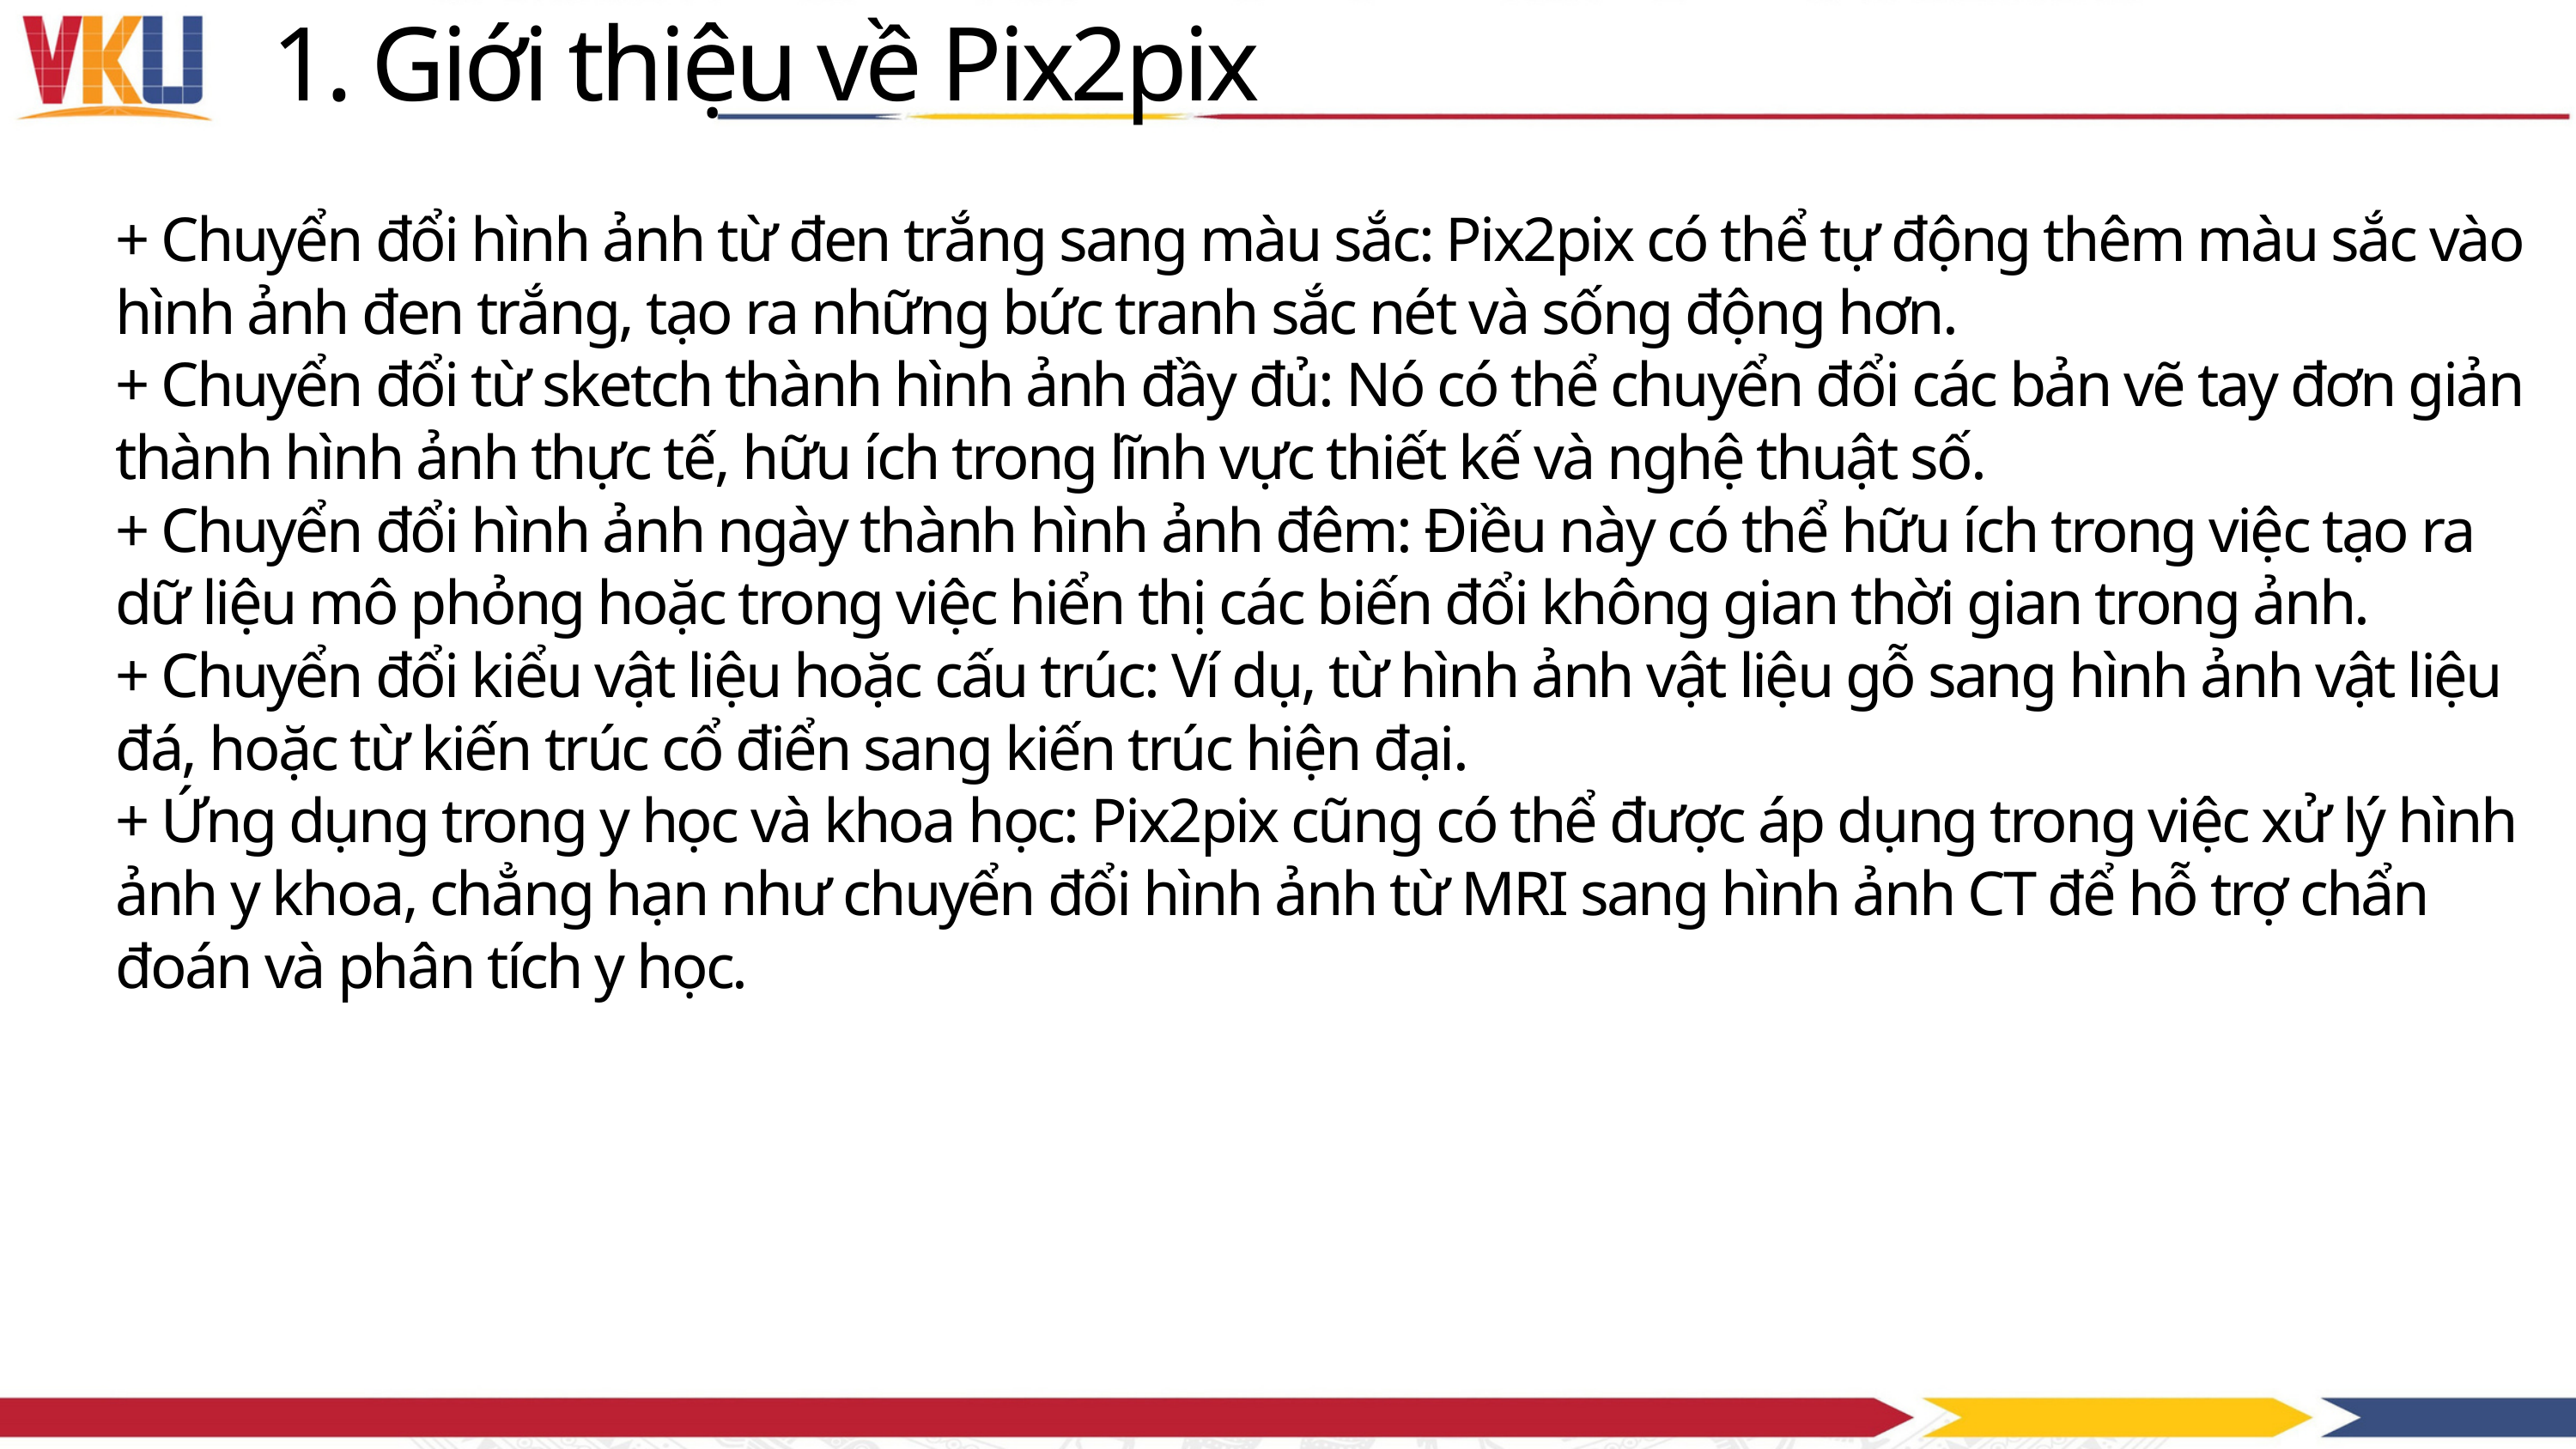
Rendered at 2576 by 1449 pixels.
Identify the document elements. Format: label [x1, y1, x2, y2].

text_box [0, 0, 2576, 1449]
